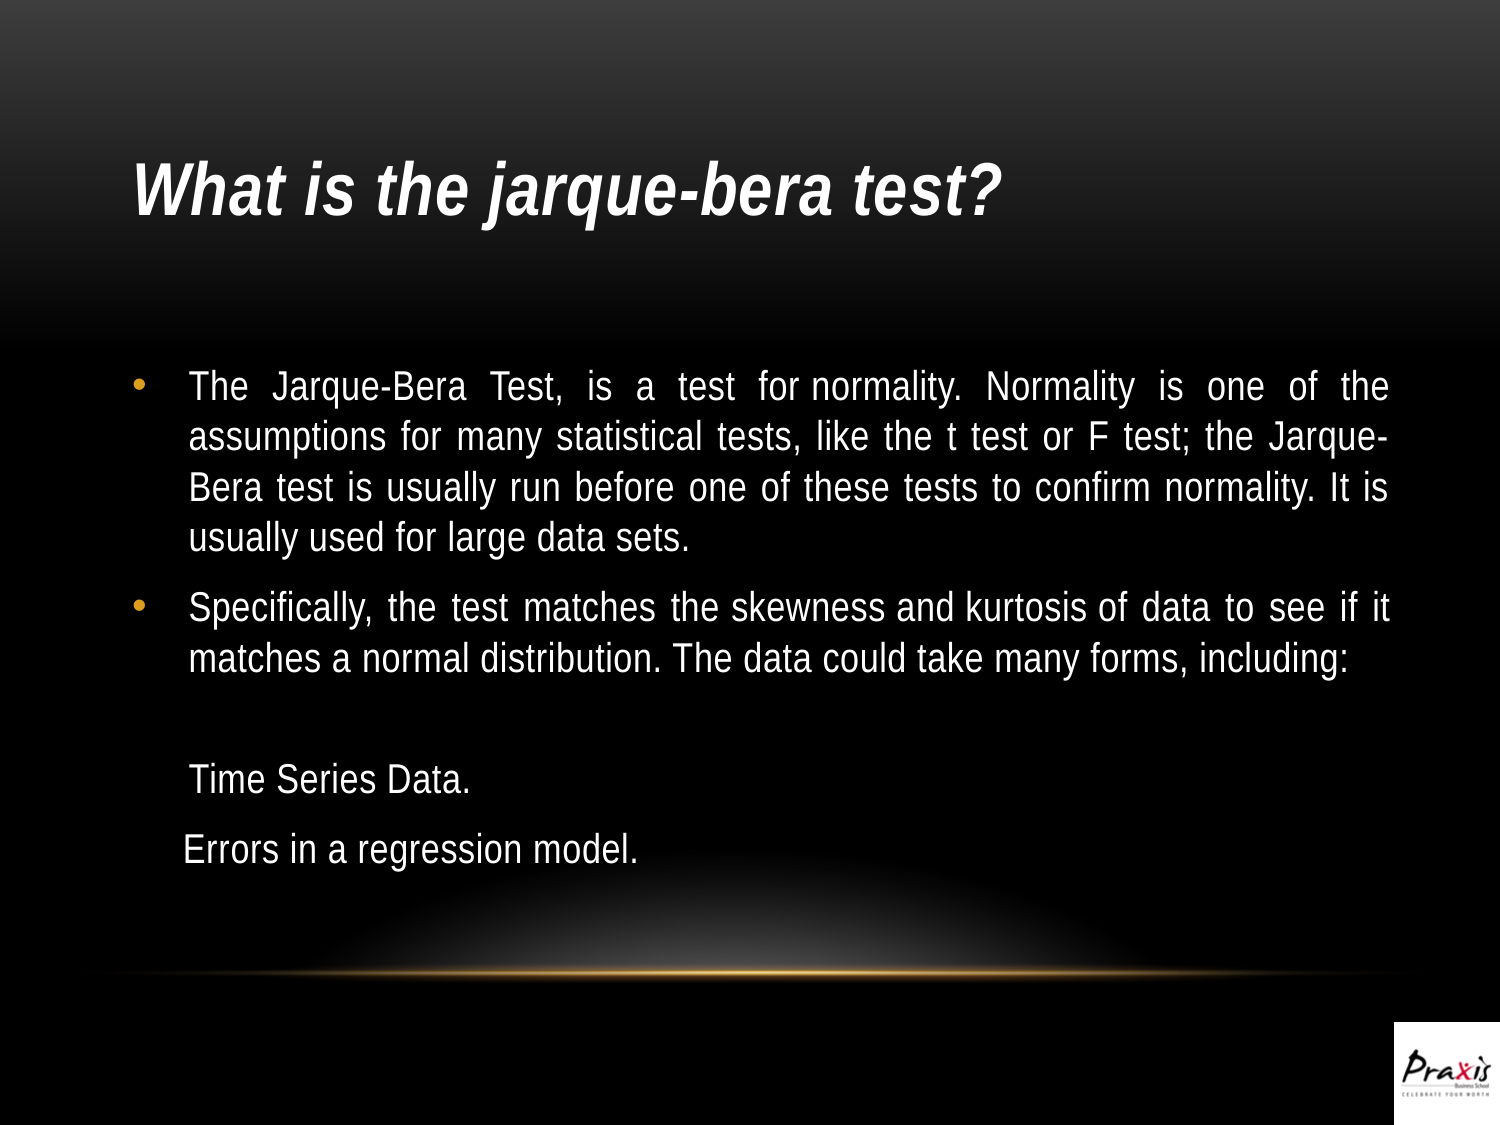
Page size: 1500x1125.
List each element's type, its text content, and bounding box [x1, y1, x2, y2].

picture [0, 0, 1500, 1125]
list The Jarque-Bera Test, is a test for normality. Normality is one of the assumptions for many statistical tests, like the t test or F test; the Jarque-Bera test is usually run before one of these tests to confirm normality. It is usually used for large data sets. Specifically, the test matches the skewness and kurtosis of data to see if it matches a normal distribution. The data could take many forms, including: Time Series Data. Errors in a regression model. [117, 351, 1407, 1005]
title What is the jarque-bera test? [117, 164, 1425, 329]
